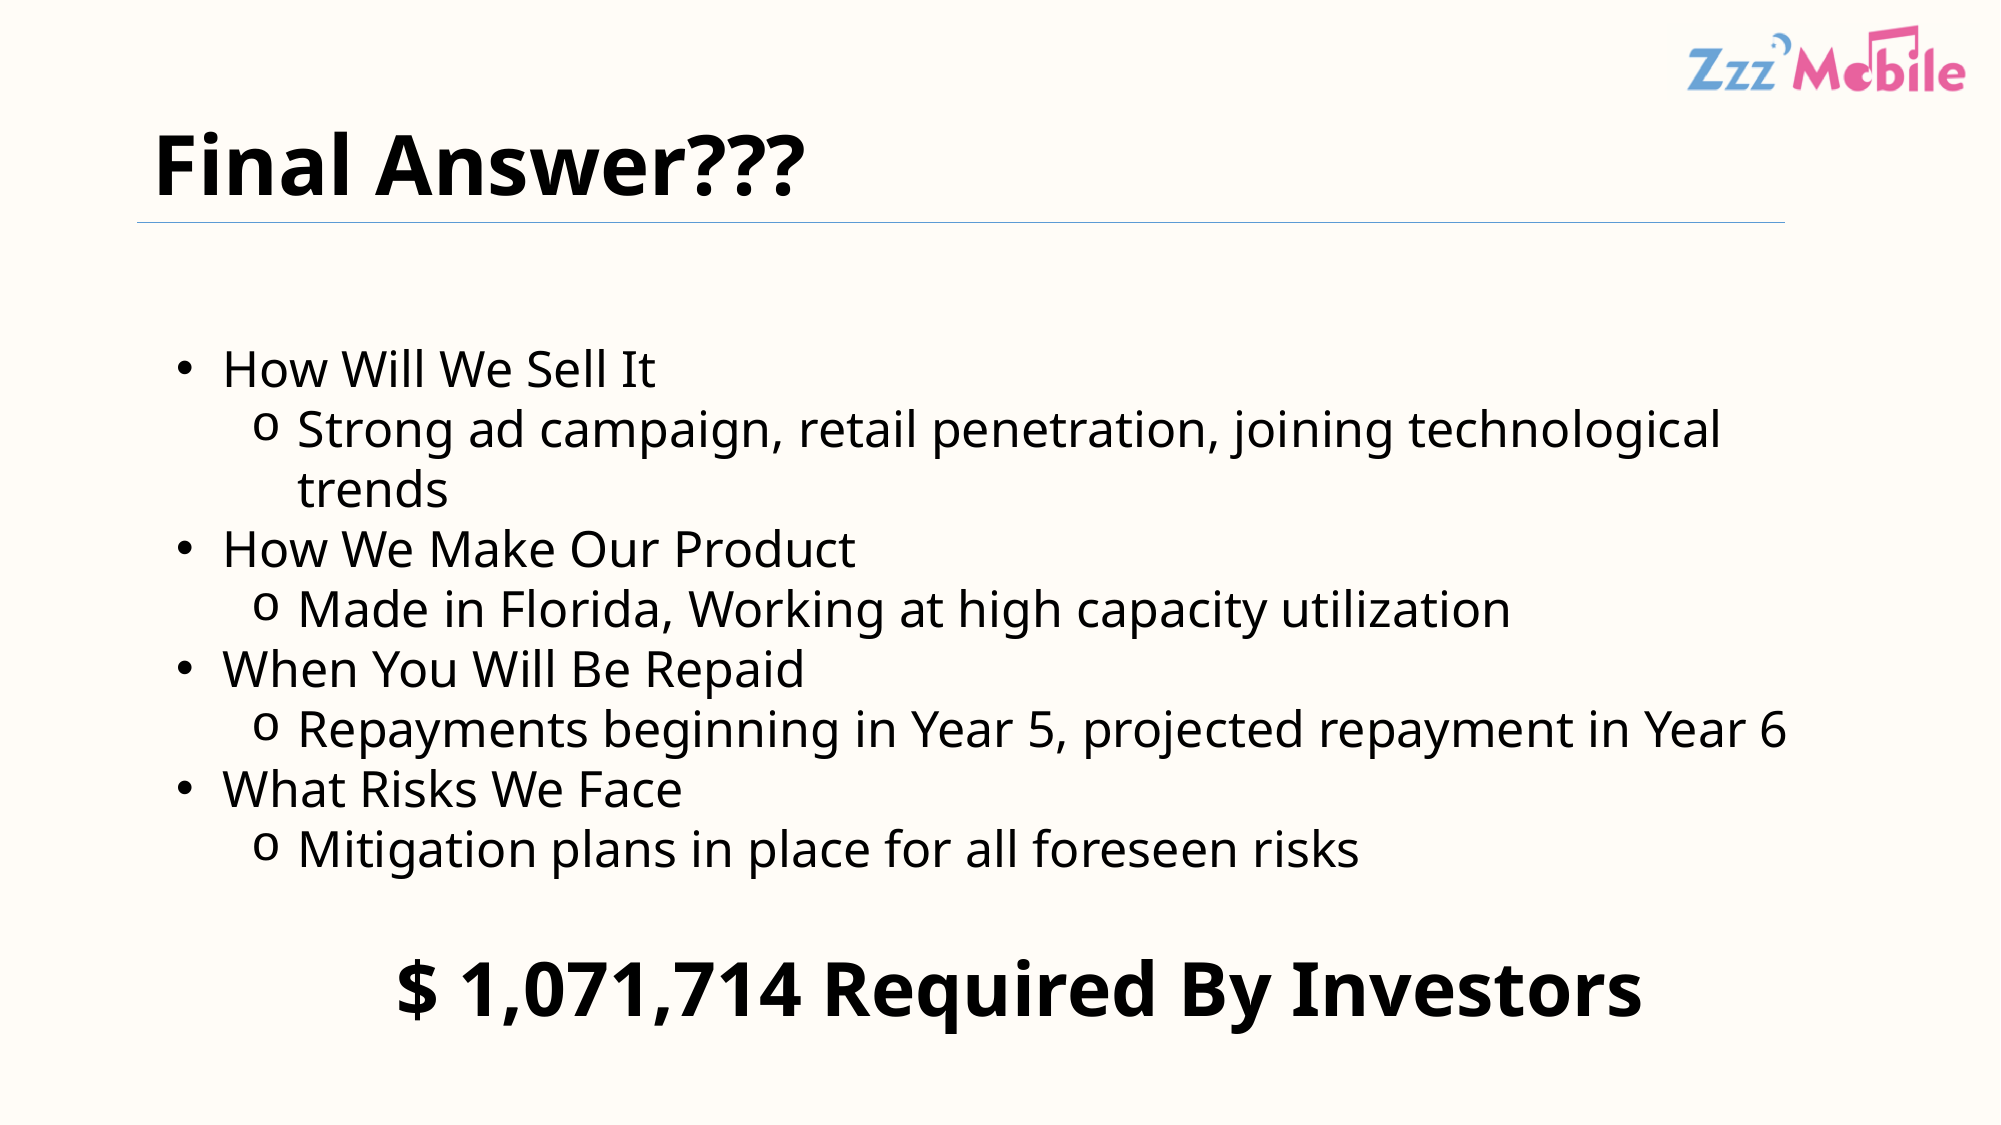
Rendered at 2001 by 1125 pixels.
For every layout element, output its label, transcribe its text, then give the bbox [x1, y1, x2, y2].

picture [1666, 23, 1980, 100]
text_box How Will We Sell It Strong ad campaign, retail penetration, joining technological trends How We Make Our Product Made in Florida, Working at high capacity utilization When You Will Be Repaid Repayments beginning in Year 5, projected repayment in Year 6 What Risks We Face Mitigation plans in place for all foreseen risks $ 1,071,714 Required By Investors [161, 329, 1881, 1125]
title Final Answer??? [137, 59, 1863, 278]
